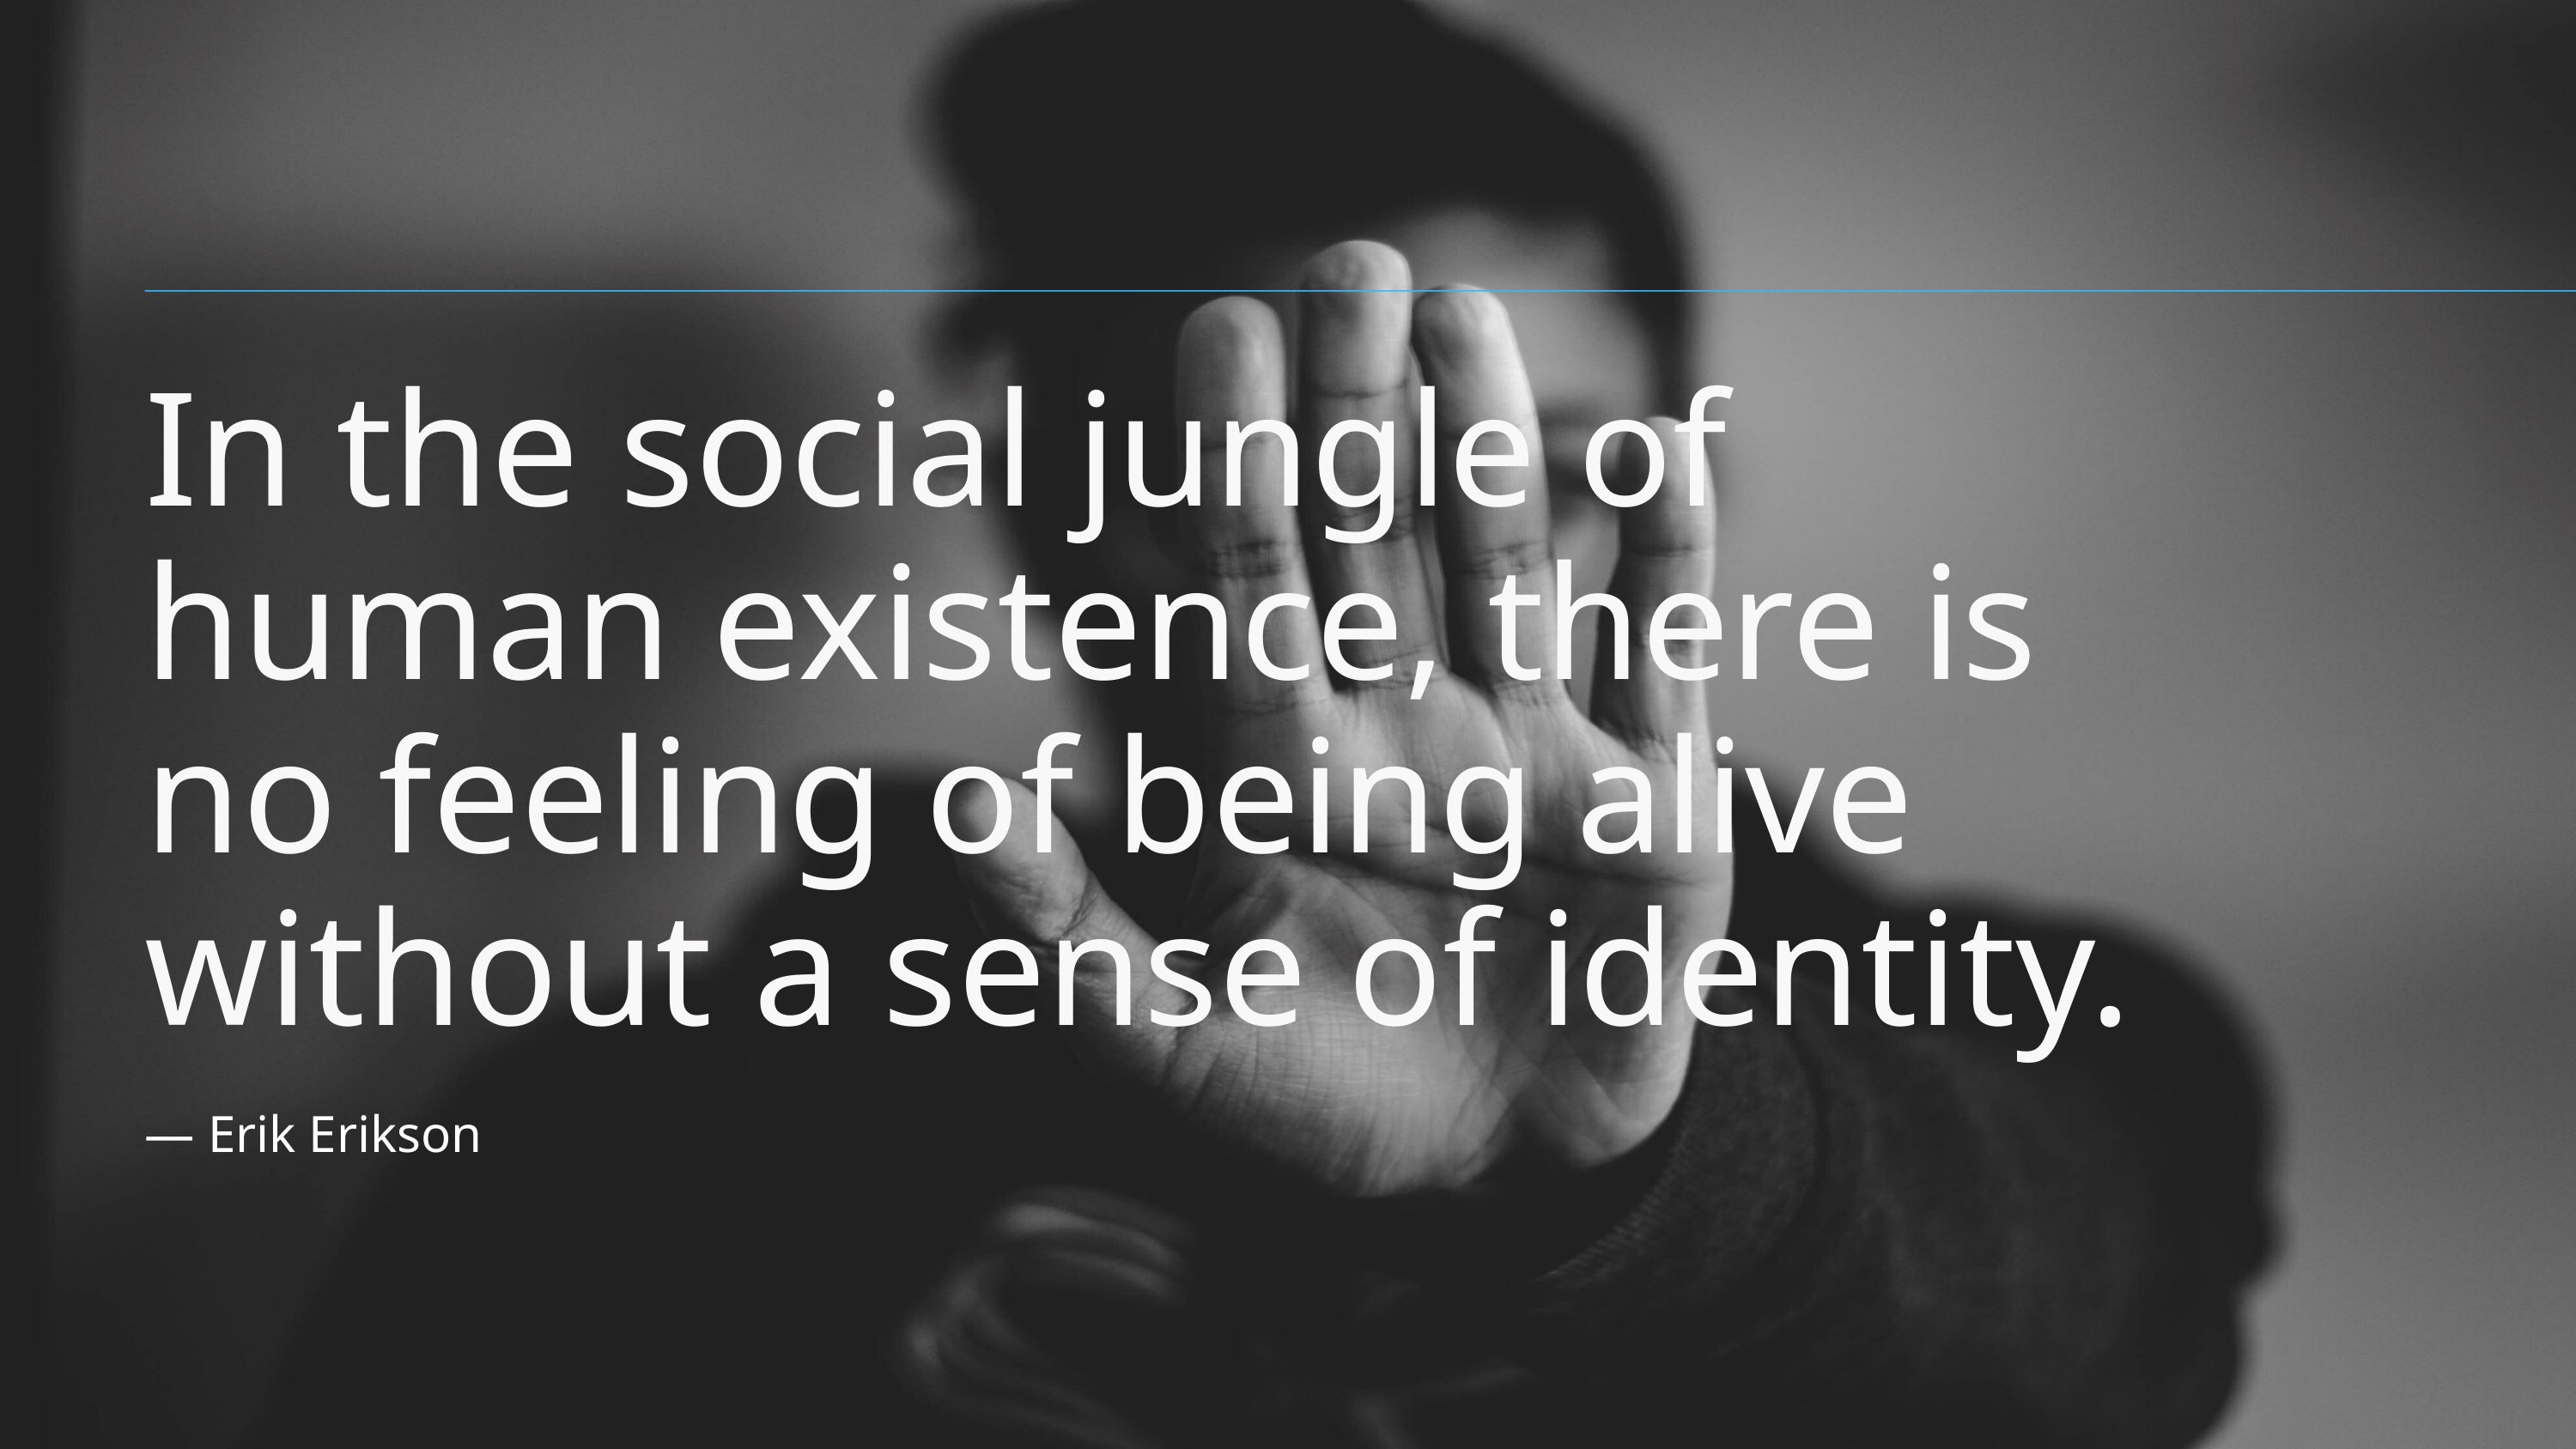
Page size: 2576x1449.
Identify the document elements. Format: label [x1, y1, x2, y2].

text_box [144, 289, 2576, 1159]
picture [0, 0, 2576, 1449]
